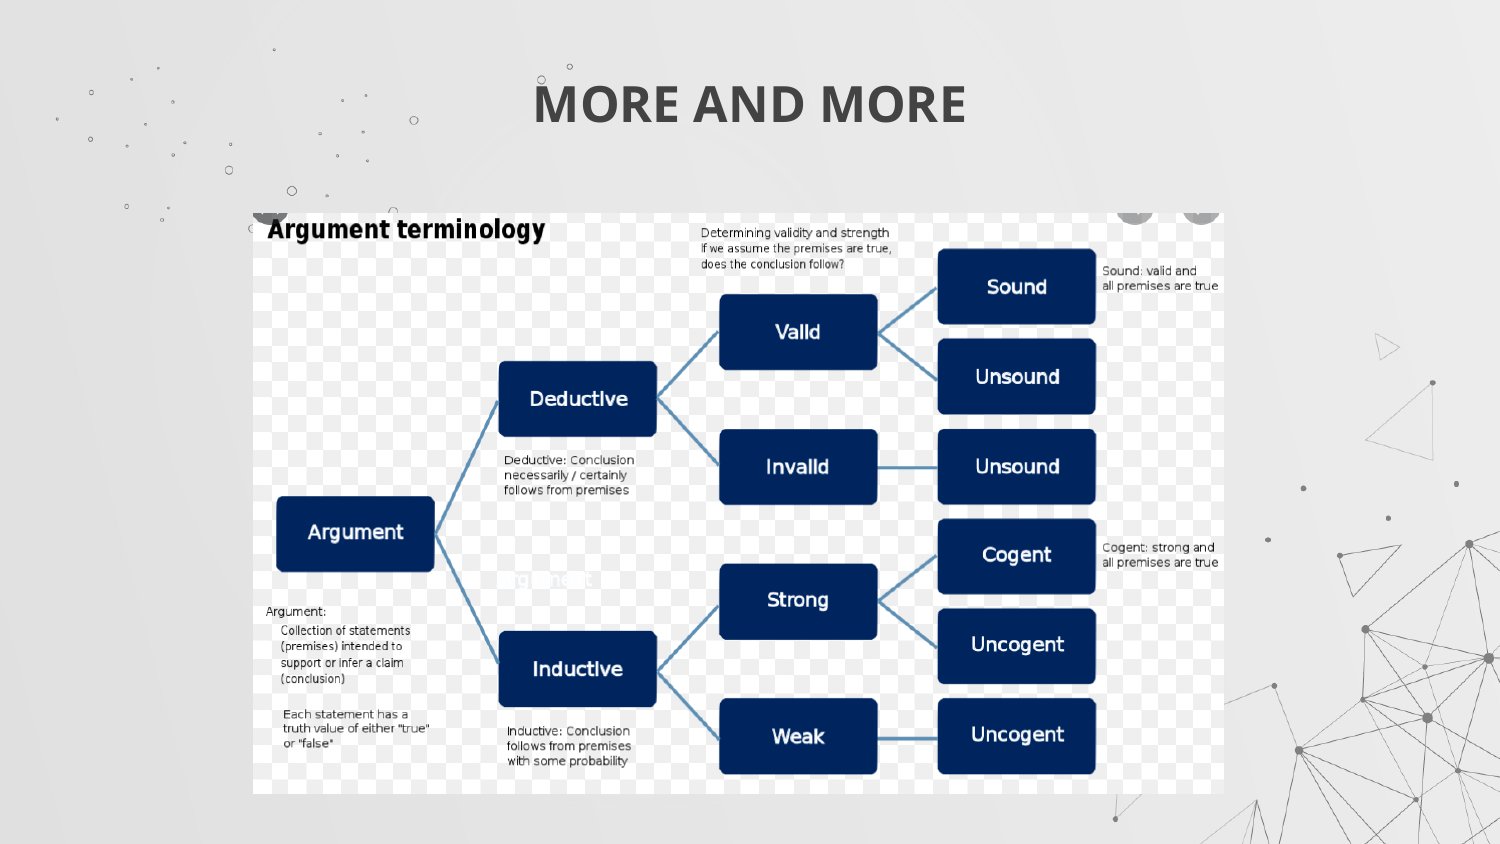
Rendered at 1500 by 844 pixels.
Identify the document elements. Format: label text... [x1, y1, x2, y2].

picture [0, 0, 1500, 844]
title MORE AND MORE [322, 57, 1178, 211]
